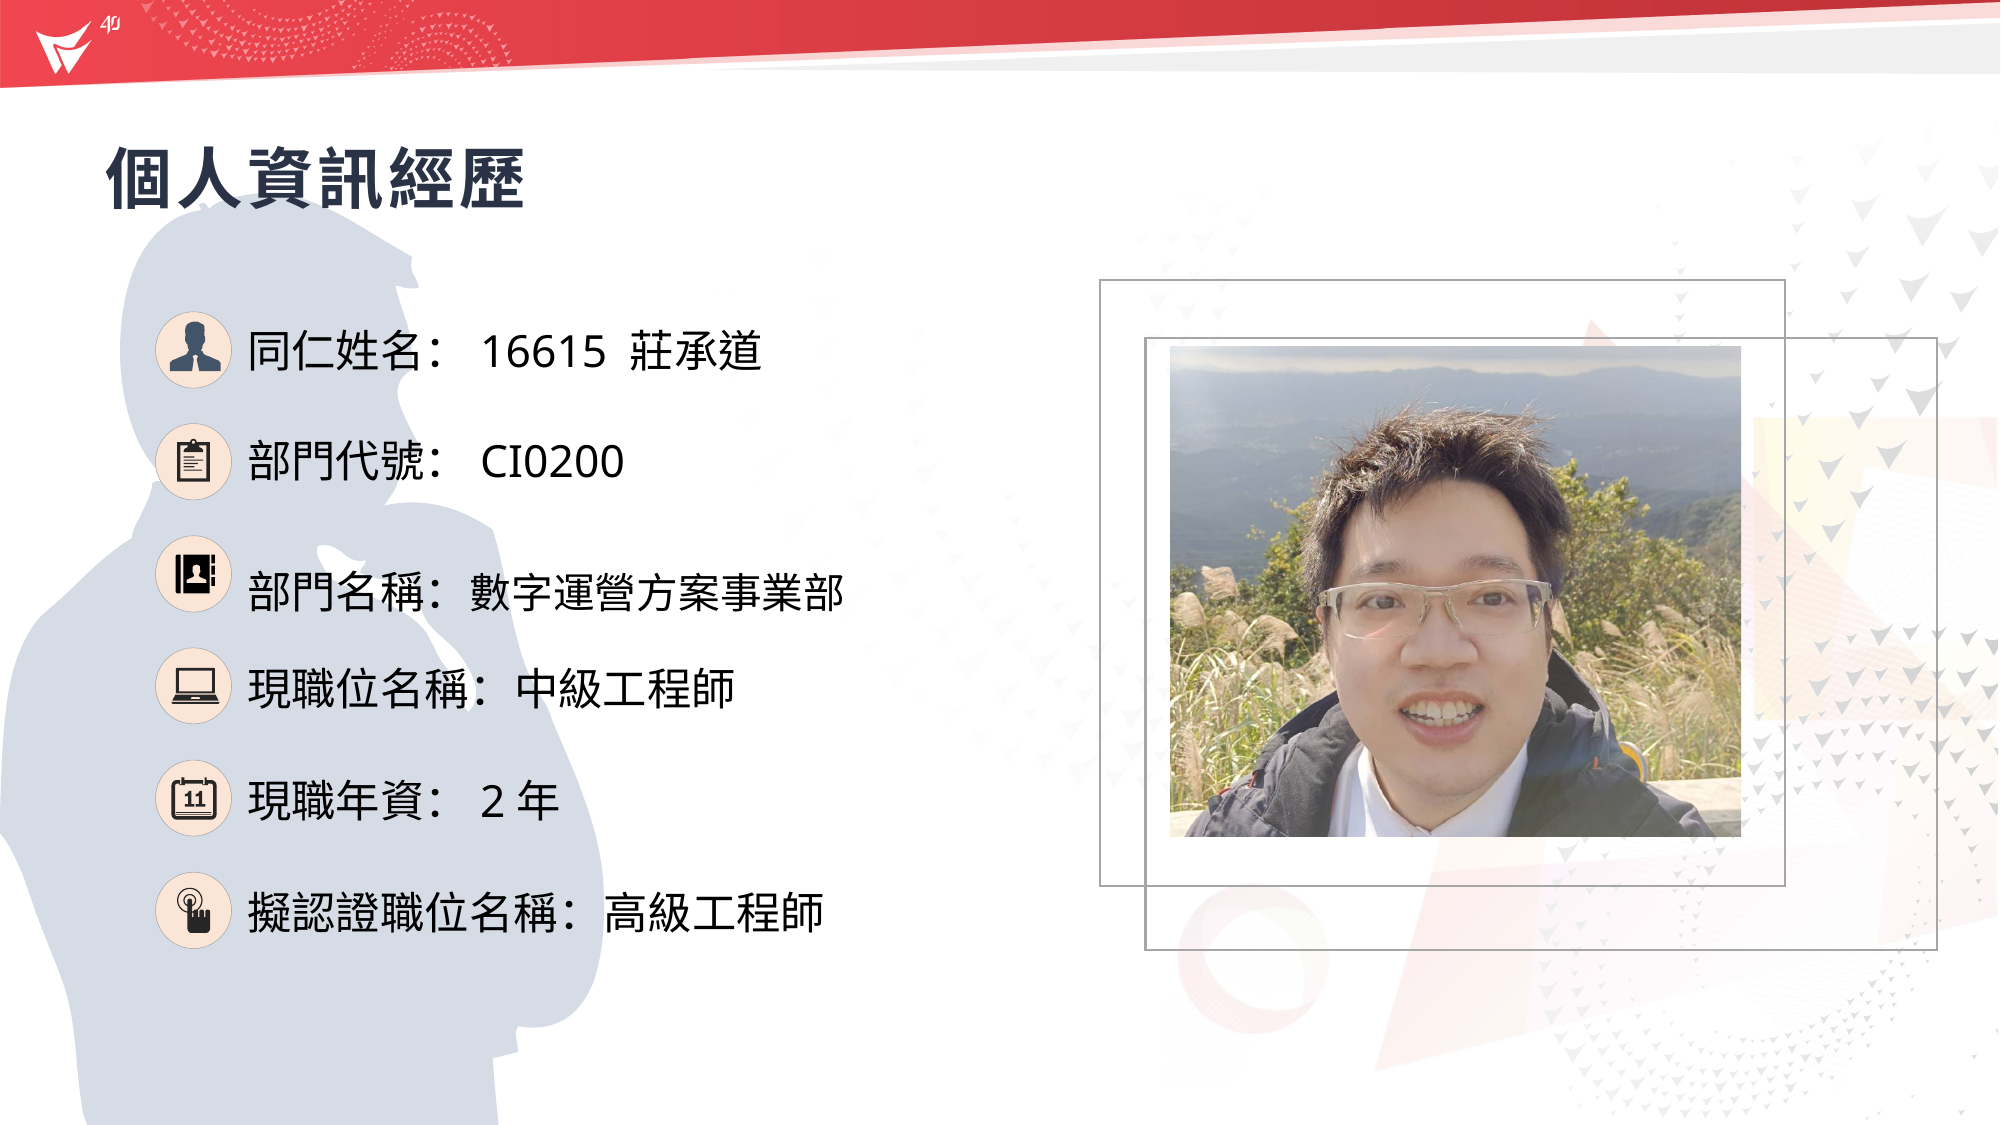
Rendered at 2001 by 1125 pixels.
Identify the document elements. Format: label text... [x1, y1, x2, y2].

picture [705, 116, 1999, 1125]
picture [0, 0, 2001, 88]
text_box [155, 503, 1146, 627]
picture [1169, 346, 1742, 837]
text_box [120, 237, 419, 468]
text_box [155, 423, 1030, 500]
slide_number [1544, 1065, 1988, 1118]
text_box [155, 311, 1030, 389]
text_box [0, 481, 603, 1125]
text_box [155, 760, 1030, 837]
title 個人資訊經歷 [88, 118, 1920, 237]
text_box [1099, 279, 1786, 887]
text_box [155, 872, 1030, 949]
text_box [1144, 337, 1938, 951]
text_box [155, 647, 1030, 724]
